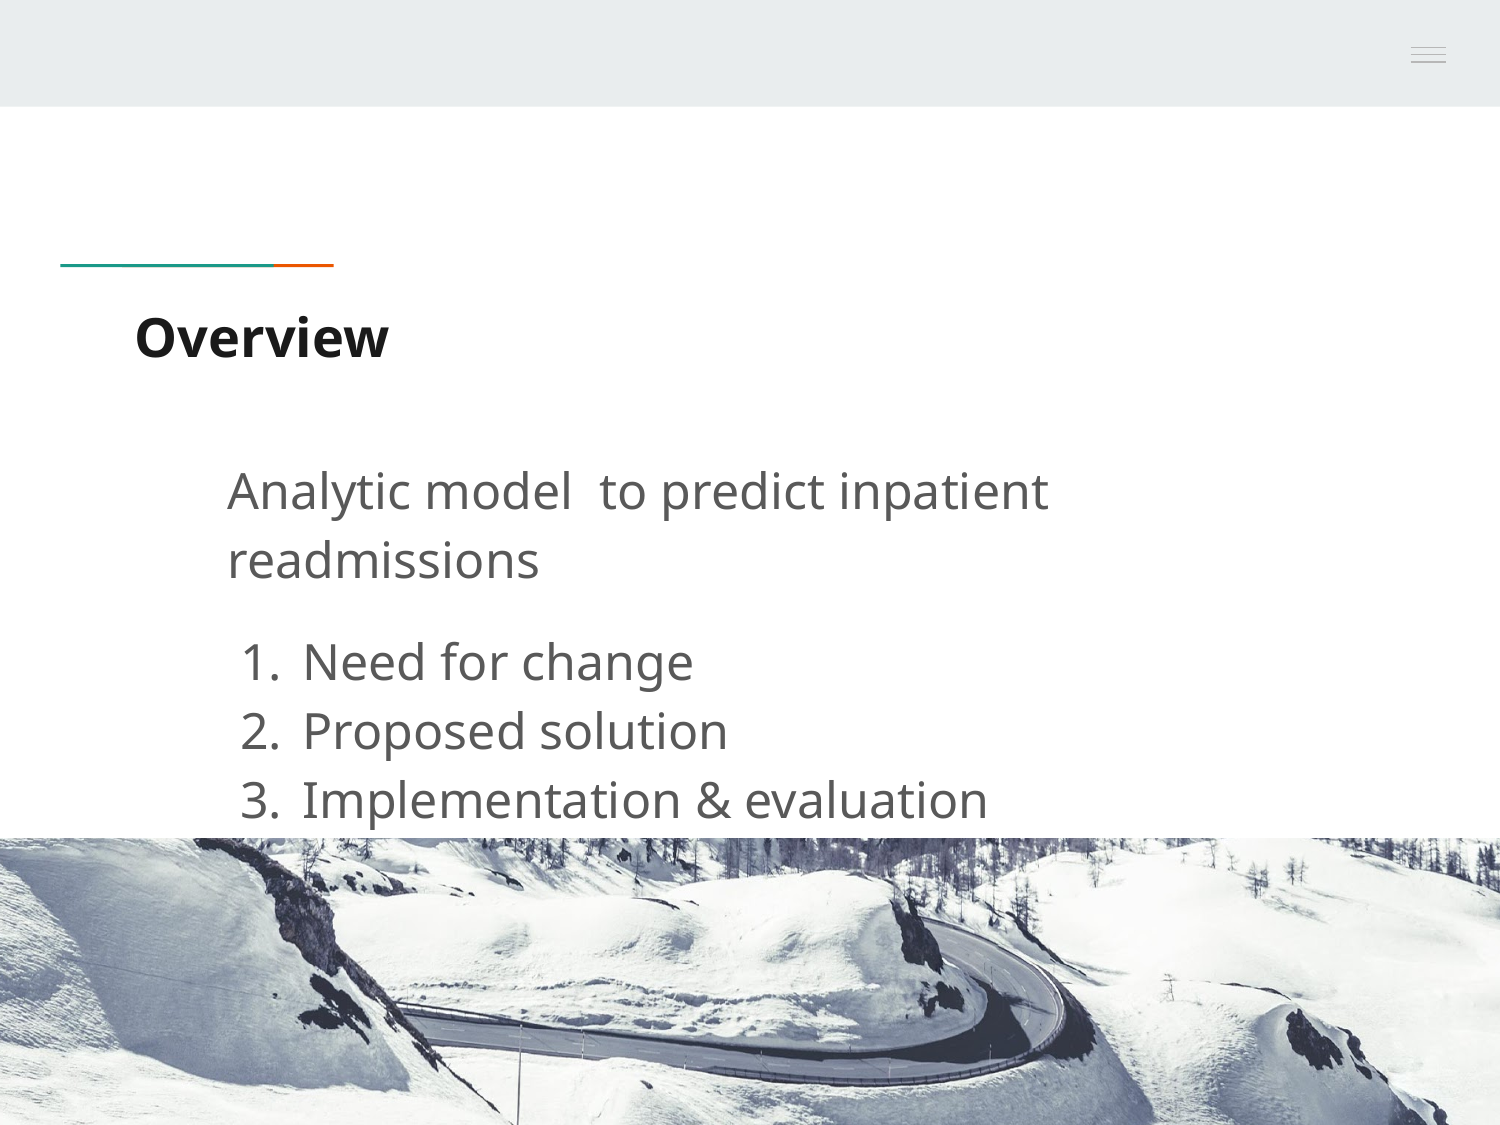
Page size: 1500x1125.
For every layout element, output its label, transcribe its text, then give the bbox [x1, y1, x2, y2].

list Analytic model to predict inpatient readmissions Need for change Proposed solution Implementation & evaluation [212, 435, 1381, 782]
picture [0, 838, 1500, 1125]
title Overview [119, 288, 1381, 406]
